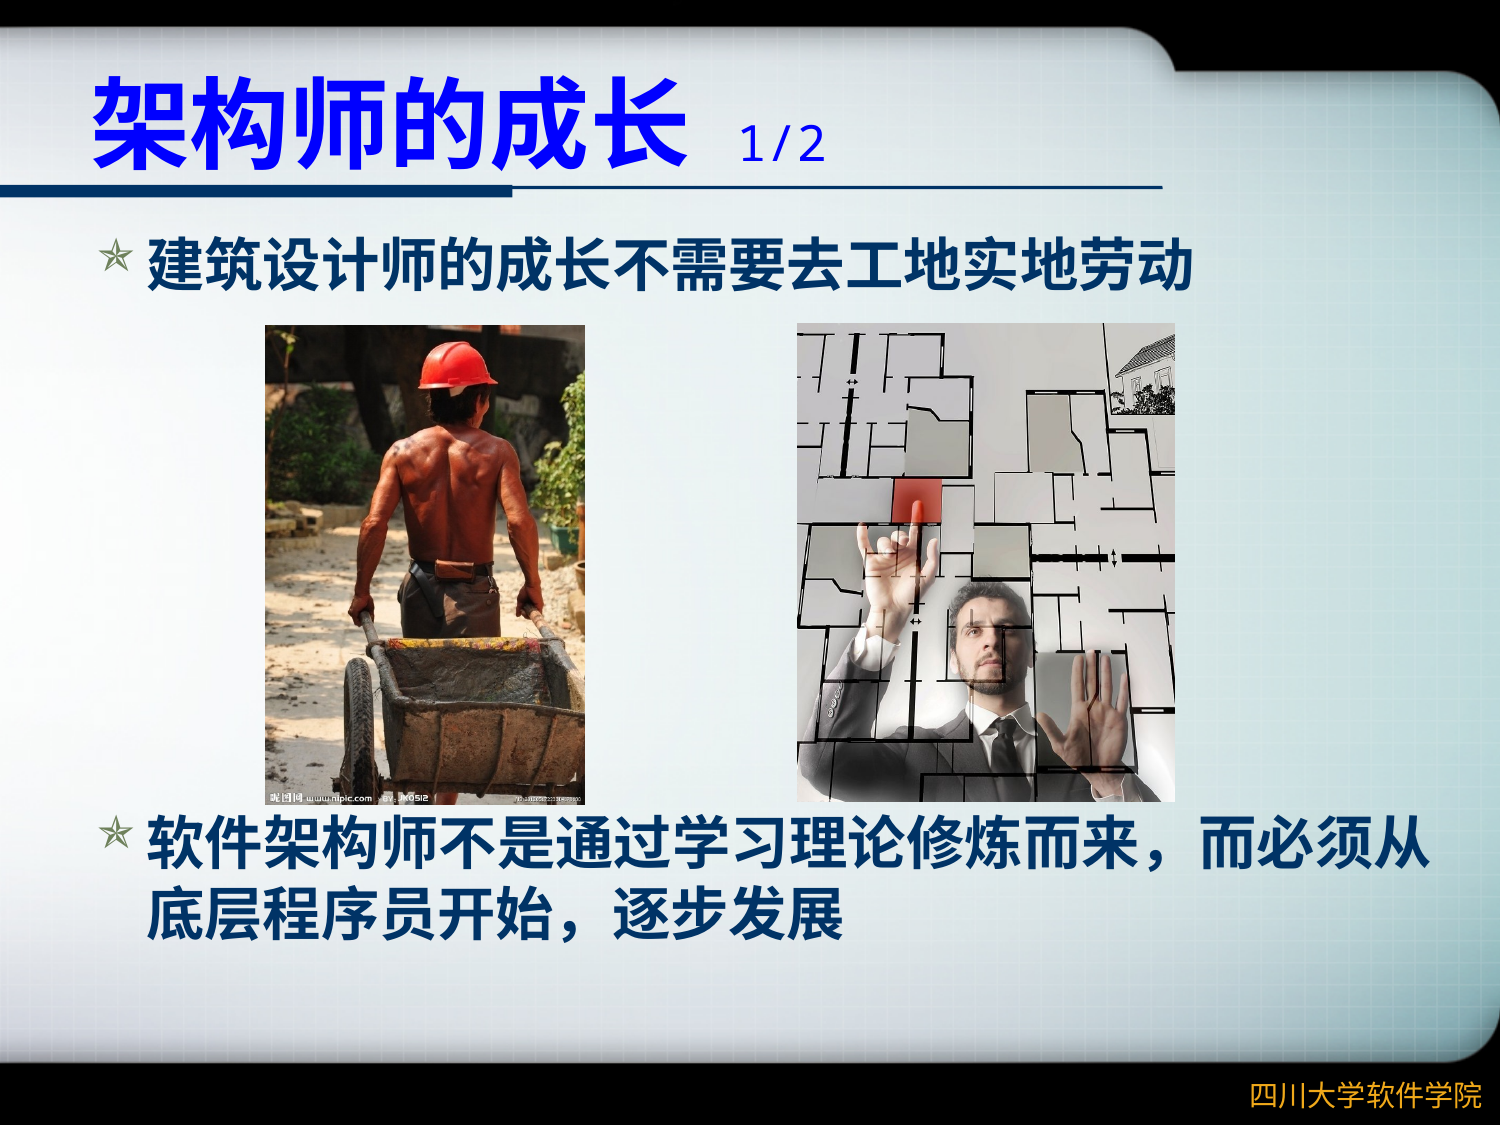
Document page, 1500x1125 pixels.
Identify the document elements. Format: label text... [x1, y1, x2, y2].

picture [0, 0, 1500, 1125]
list 建筑设计师的成长不需要去工地实地劳动 软件架构师不是通过学习理论修炼而来，而必须从底层程序员开始，逐步发展 [75, 219, 1447, 1059]
title 架构师的成长 1/2 [75, 62, 1447, 180]
